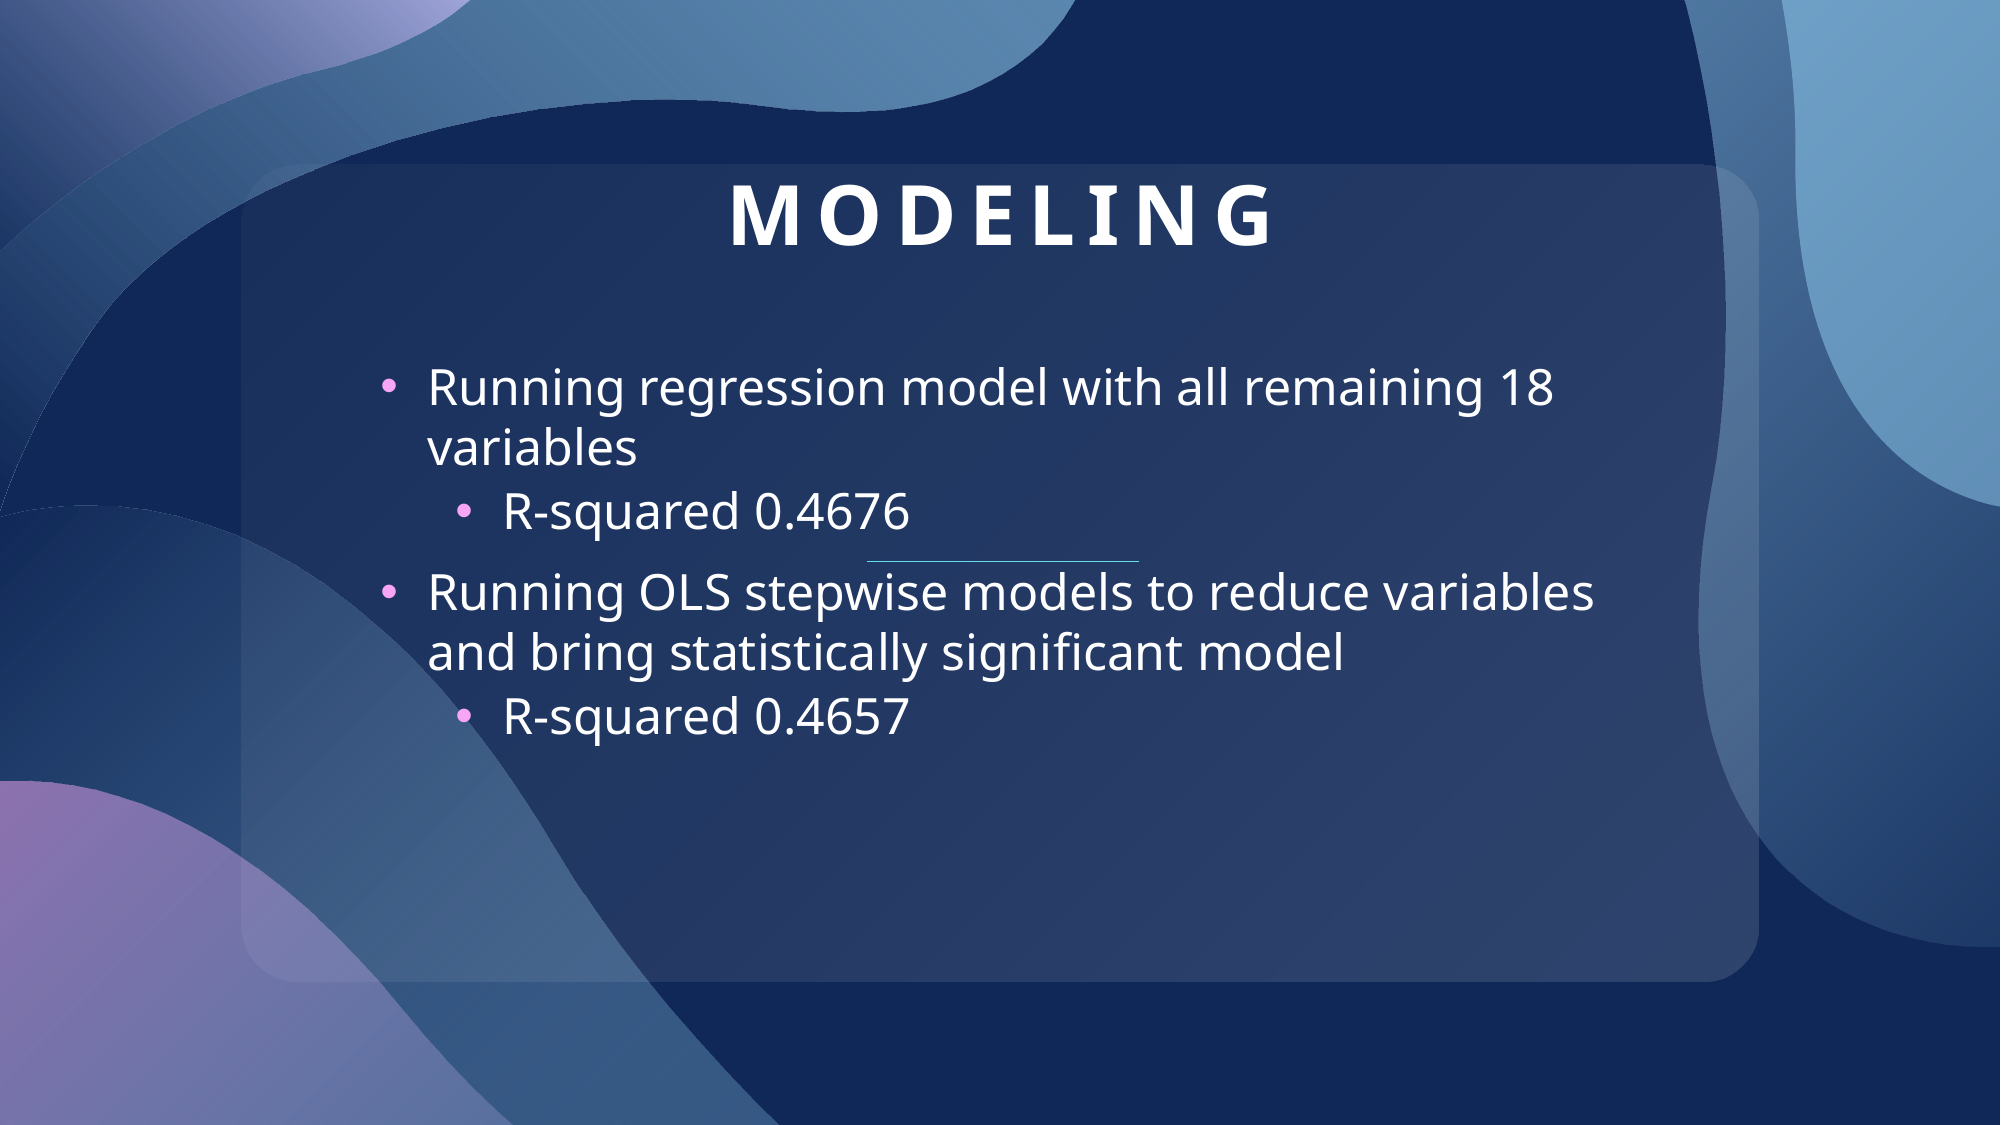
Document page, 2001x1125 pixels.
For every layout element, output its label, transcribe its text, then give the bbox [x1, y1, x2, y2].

subtitle Running regression model with all remaining 18 variables R-squared 0.4676 Running OLS stepwise models to reduce variables and bring statistically significant model R-squared 0.4657 [365, 348, 1635, 777]
title Modeling [365, 95, 1635, 271]
